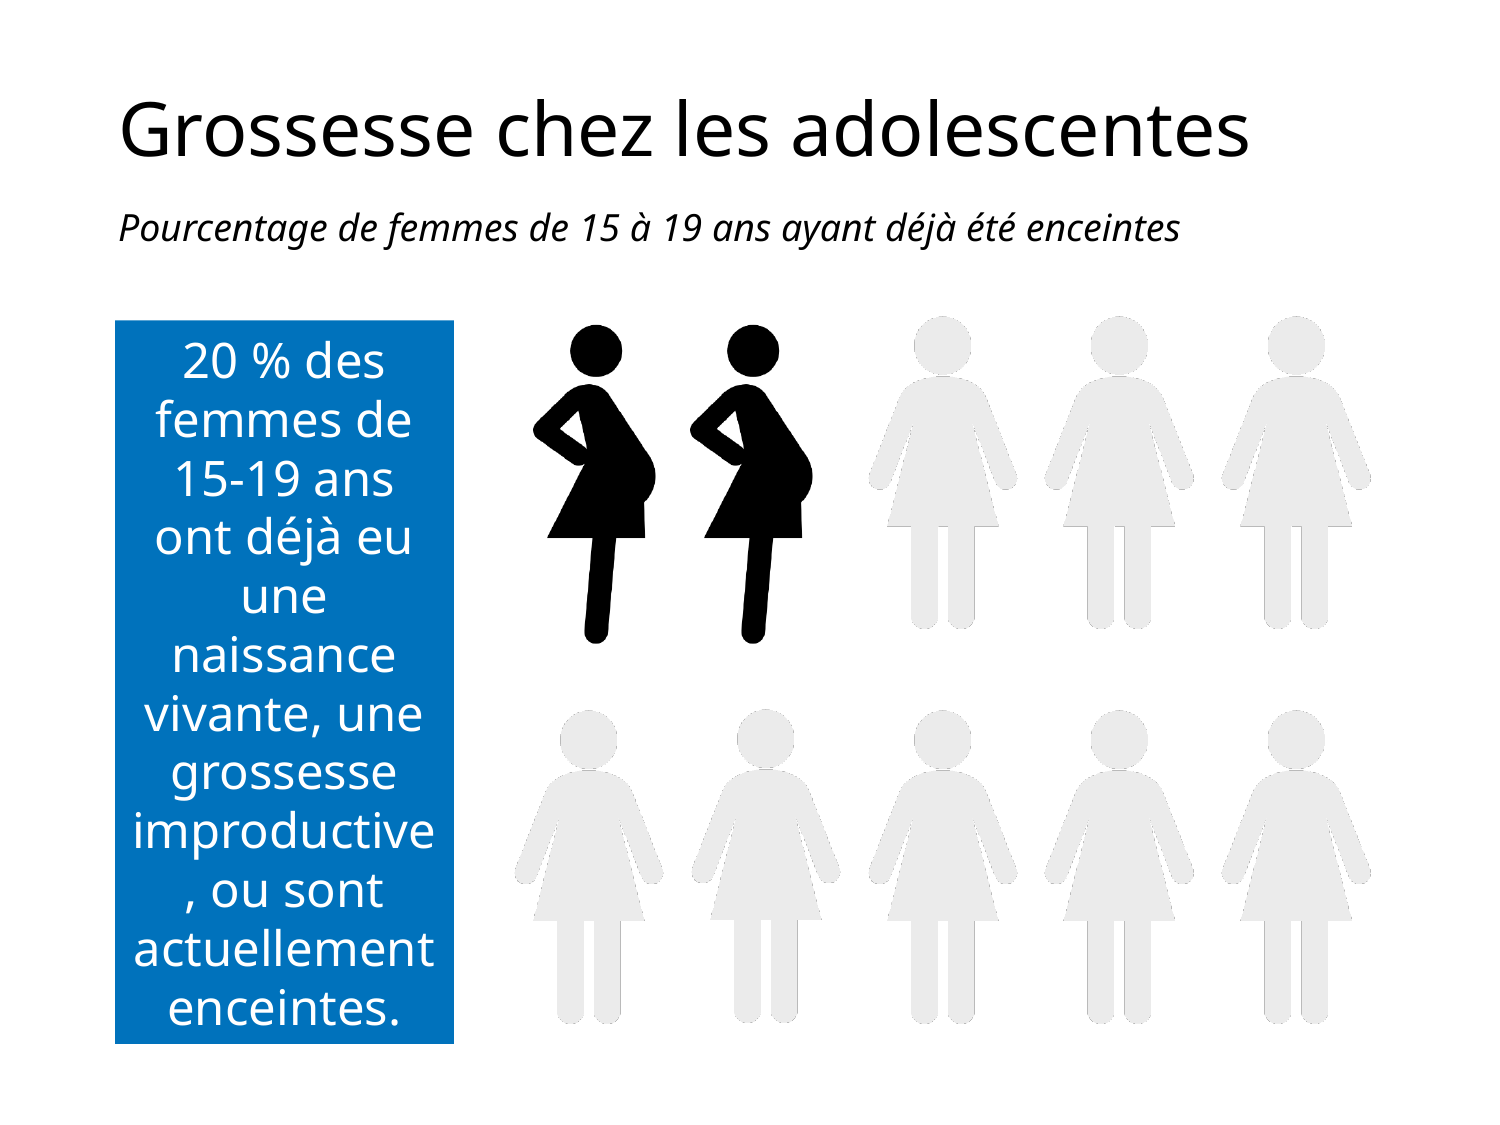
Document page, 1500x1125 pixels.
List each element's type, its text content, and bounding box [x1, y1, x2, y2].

title Grossesse chez les adolescentes [103, 55, 1397, 201]
picture [853, 299, 1385, 647]
list Pourcentage de femmes de 15 à 19 ans ayant déjà été enceintes [103, 201, 1397, 274]
picture [680, 320, 831, 646]
text_box 20 % des femmes de 15-19 ans ont déjà eu une naissance vivante, une grossesse improductive, ou sont actuellement enceintes. [115, 320, 454, 1044]
picture [499, 692, 1385, 1041]
picture [522, 320, 674, 646]
